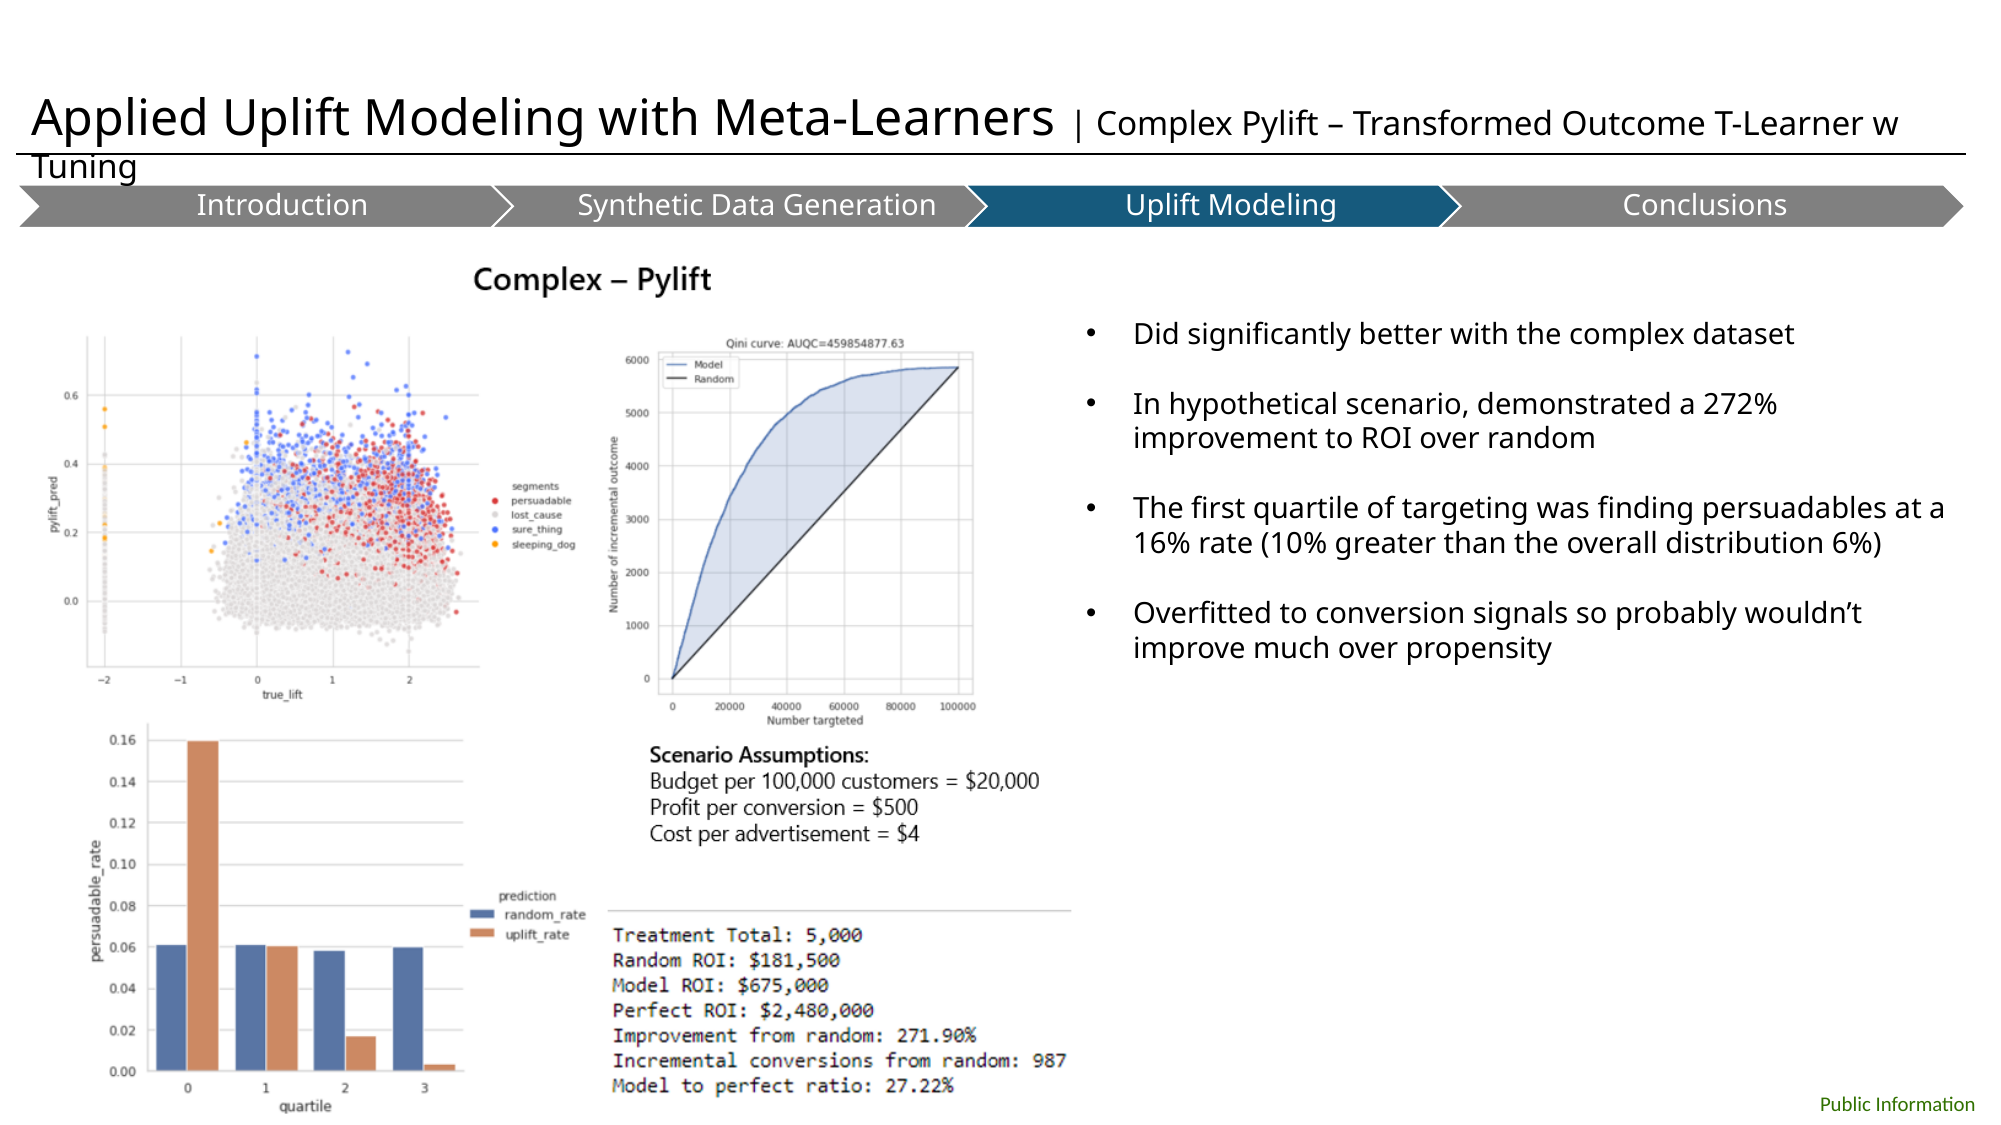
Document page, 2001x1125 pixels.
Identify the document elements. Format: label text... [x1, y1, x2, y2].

text_box Did significantly better with the complex dataset In hypothetical scenario, demonstrated a 272% improvement to ROI over random The first quartile of targeting was finding persuadables at a 16% rate (10% greater than the overall distribution 6%) Overfitted to conversion signals so probably wouldn’t improve much over propensity [1072, 307, 1967, 672]
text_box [16, 184, 1967, 228]
text_box Applied Uplift Modeling with Meta-Learners | Complex Pylift – Transformed Outcome T-Learner w Tuning [16, 78, 2000, 193]
picture [16, 229, 1072, 1125]
